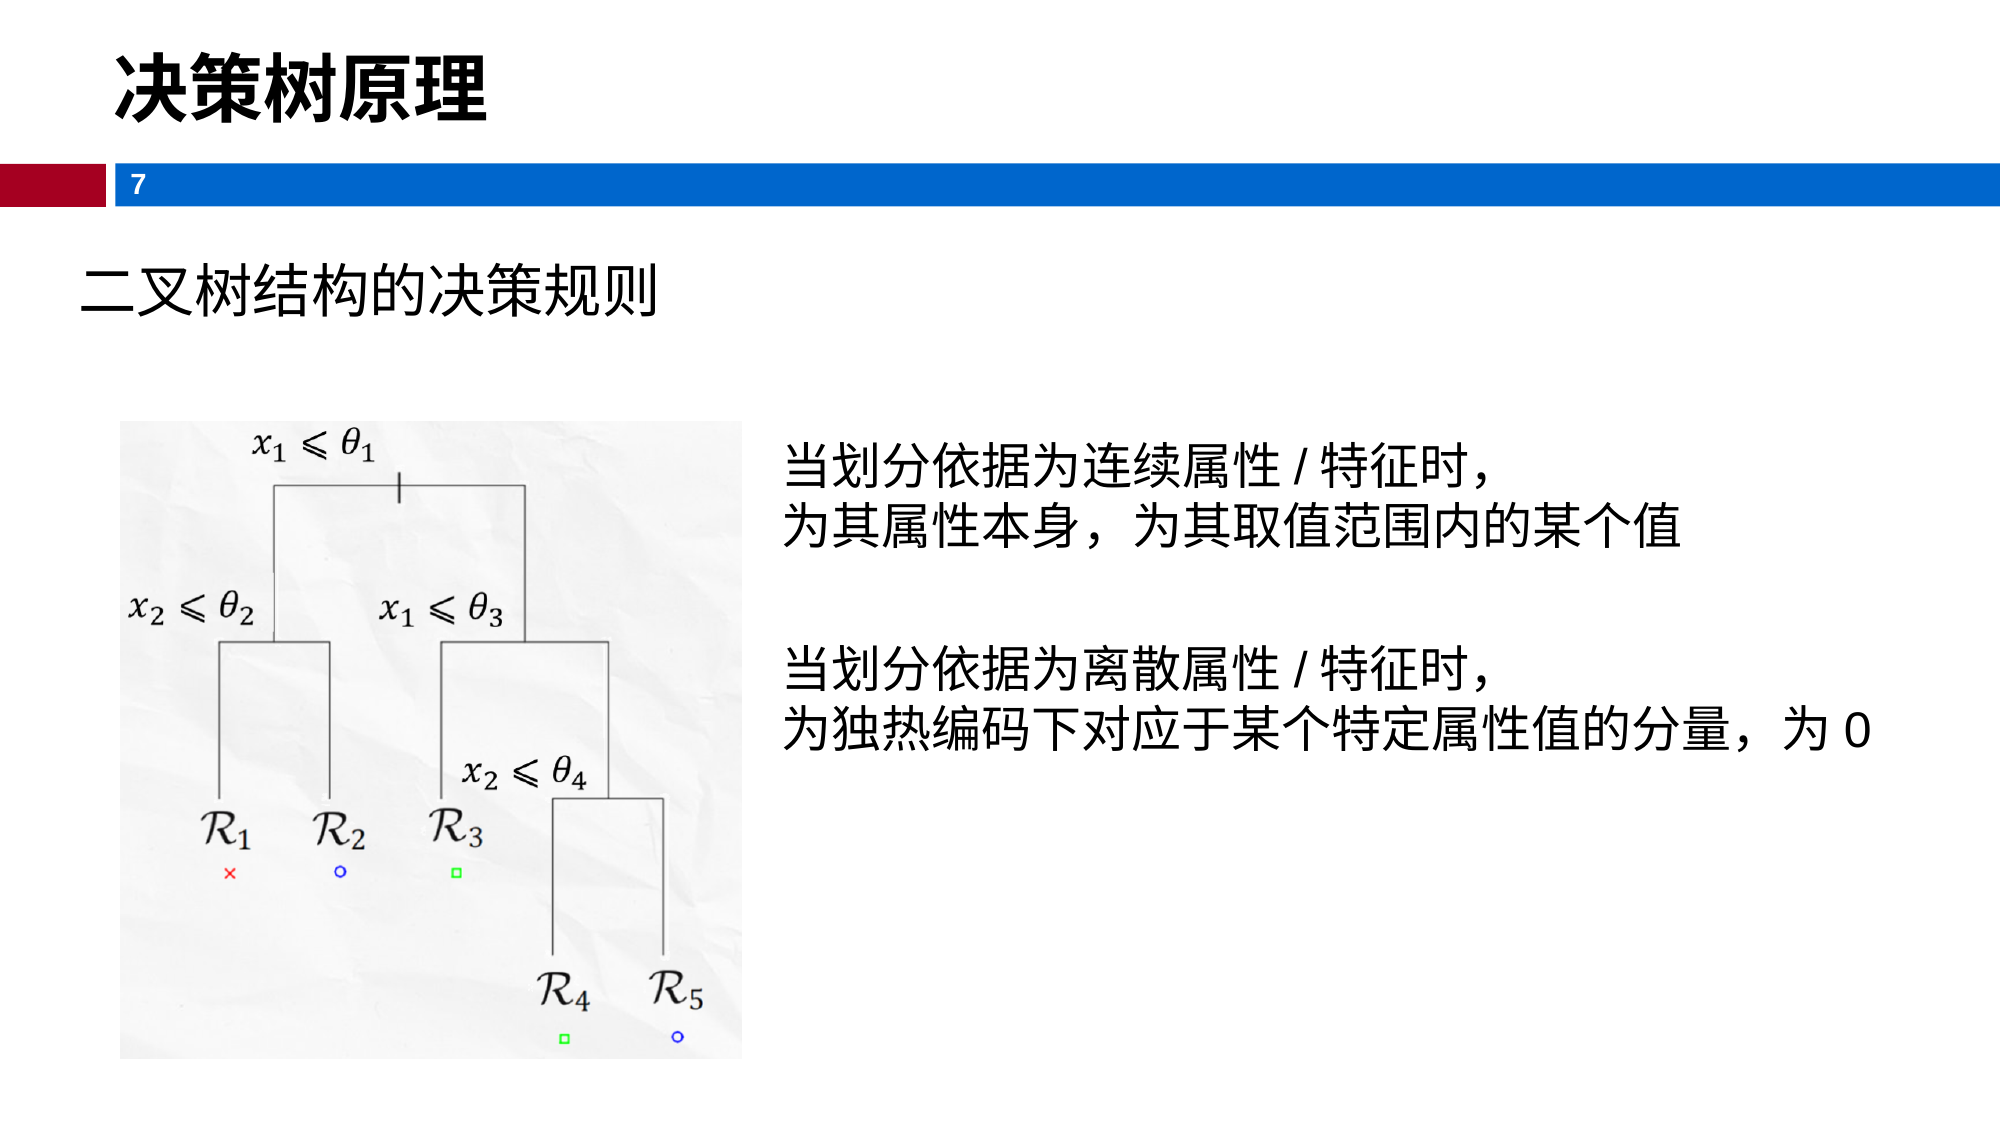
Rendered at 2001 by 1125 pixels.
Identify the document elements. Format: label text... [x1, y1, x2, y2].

picture [119, 421, 742, 1059]
text_box 二叉树结构的决策规则 [63, 254, 723, 330]
text_box 决策树原理 [98, 15, 1529, 158]
